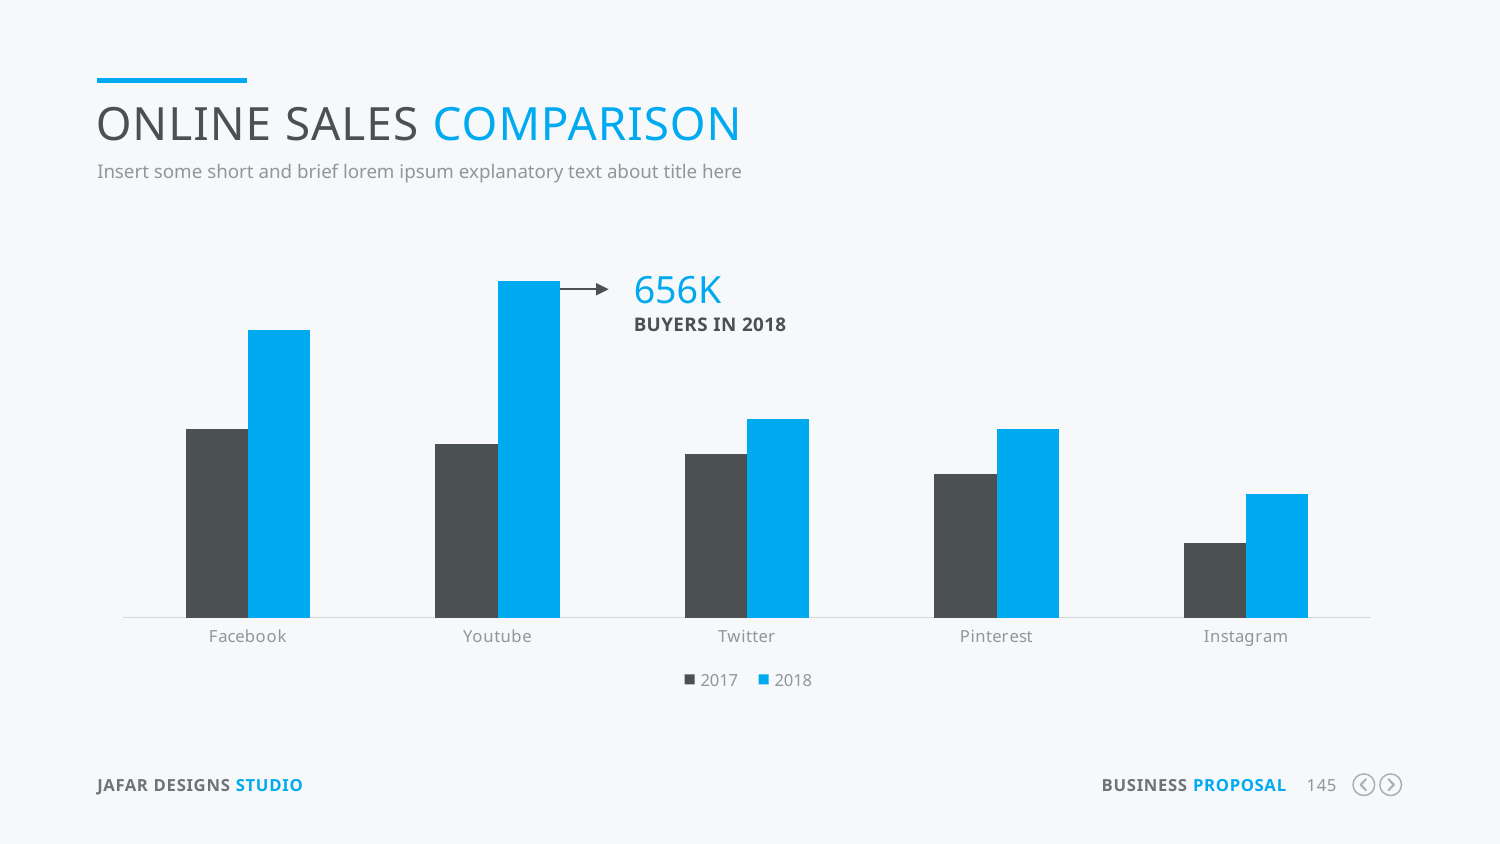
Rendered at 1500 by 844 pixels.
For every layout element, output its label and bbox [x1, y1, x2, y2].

chart [97, 211, 1397, 704]
list [95, 94, 1403, 181]
